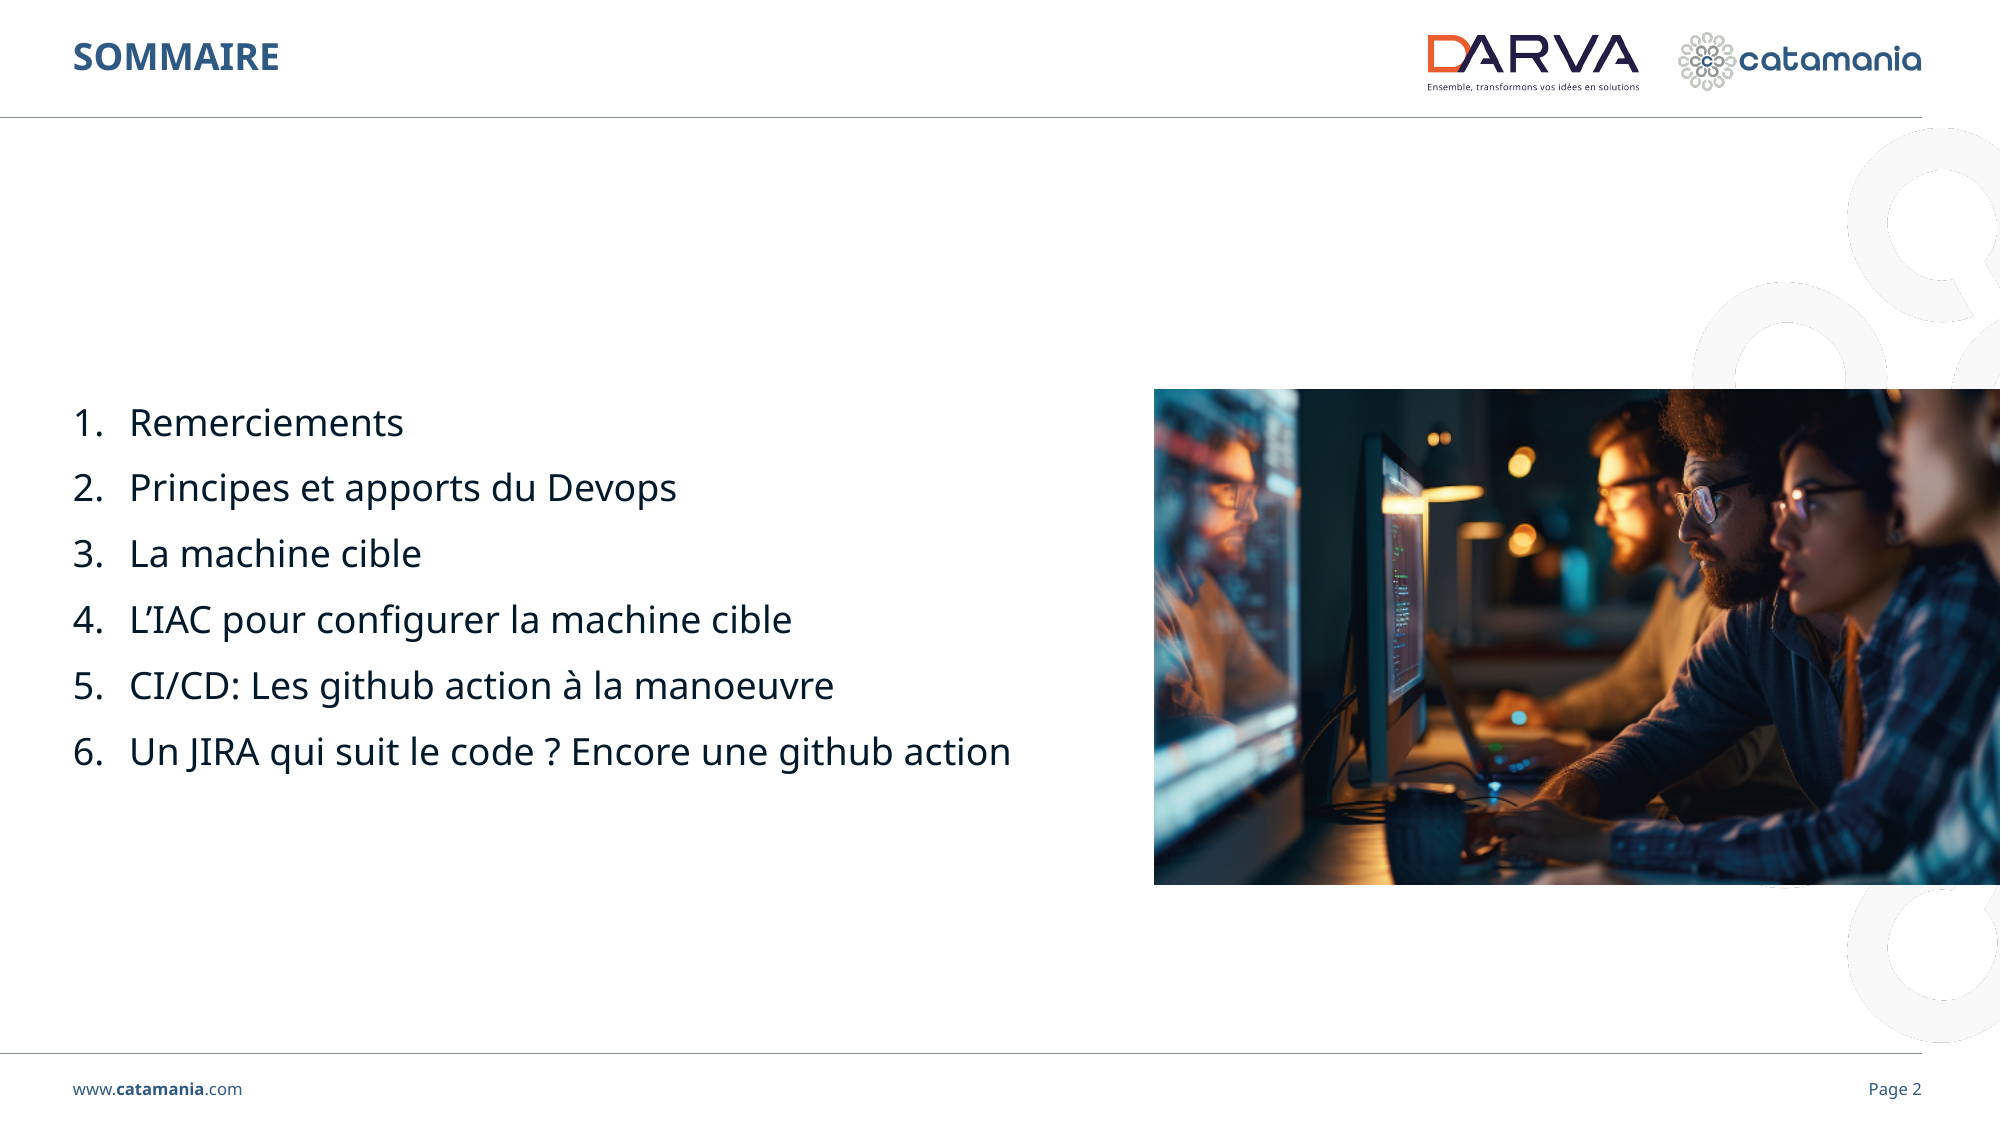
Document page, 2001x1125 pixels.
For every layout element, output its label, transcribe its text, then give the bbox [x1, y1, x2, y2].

picture [1154, 32, 2000, 1097]
title SOMMAIRE [72, 0, 1639, 118]
list Remerciements Principes et apports du Devops La machine cible L’IAC pour configurer la machine cible CI/CD: Les github action à la manoeuvre Un JIRA qui suit le code ? Encore une github action [72, 119, 1922, 1053]
